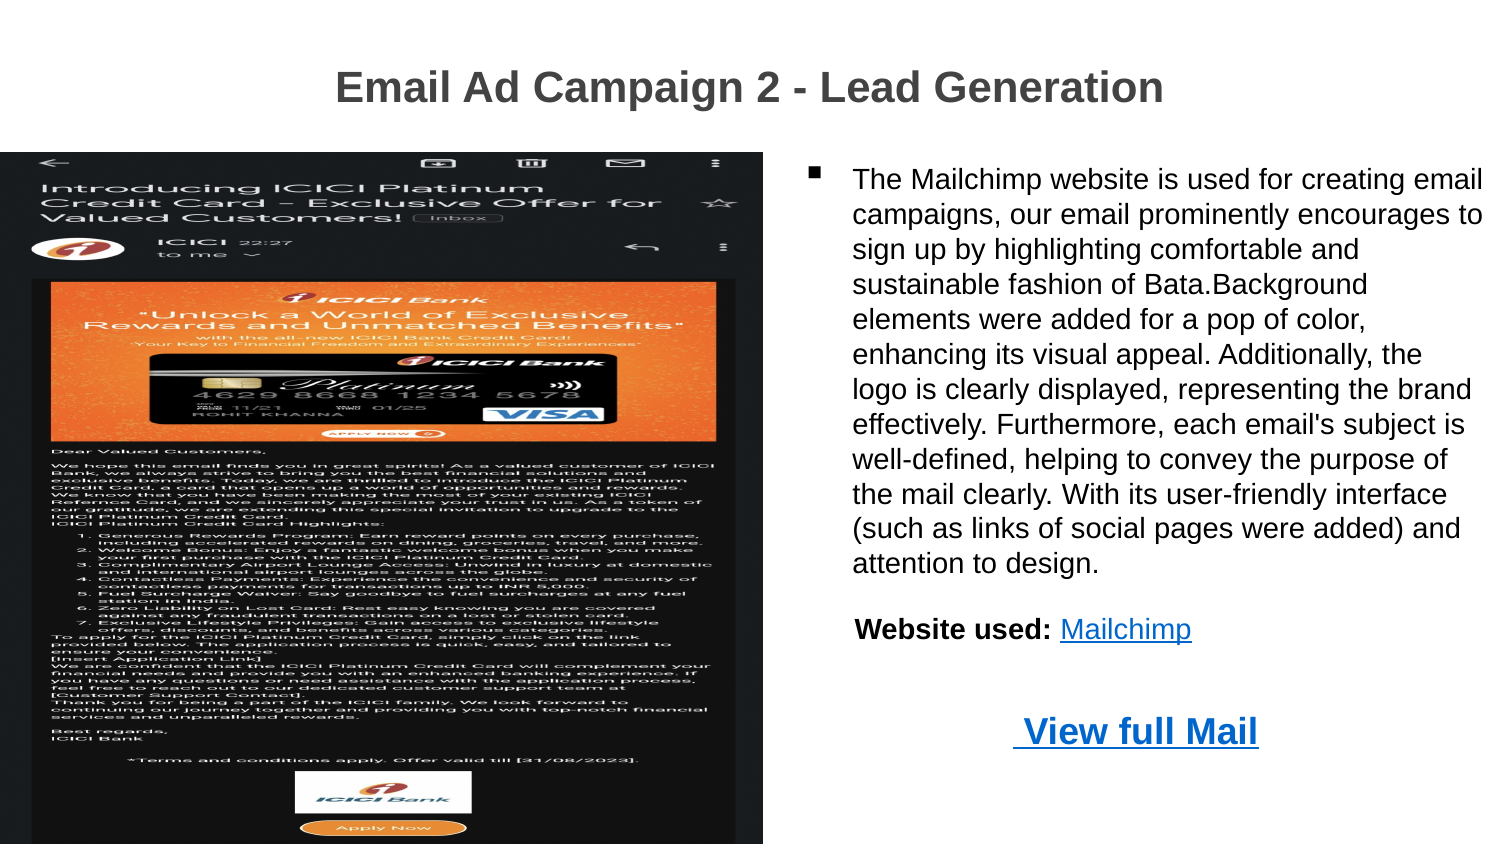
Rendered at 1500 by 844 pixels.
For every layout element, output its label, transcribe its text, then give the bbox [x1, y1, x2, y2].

picture [0, 152, 763, 844]
text_box Email Ad Campaign 2 - Lead Generation [125, 35, 1375, 126]
text_box View full Mail [998, 699, 1274, 760]
text_box Website used: Mailchimp [839, 602, 1500, 653]
text_box The Mailchimp website is used for creating email campaigns, our email prominently encourages to sign up by highlighting comfortable and sustainable fashion of Bata.Background elements were added for a pop of color, enhancing its visual appeal. Additionally, the logo is clearly displayed, representing the brand effectively. Furthermore, each email's subject is well-defined, helping to convey the purpose of the mail clearly. With its user-friendly interface (such as links of social pages were added) and attention to design. [790, 152, 1500, 588]
